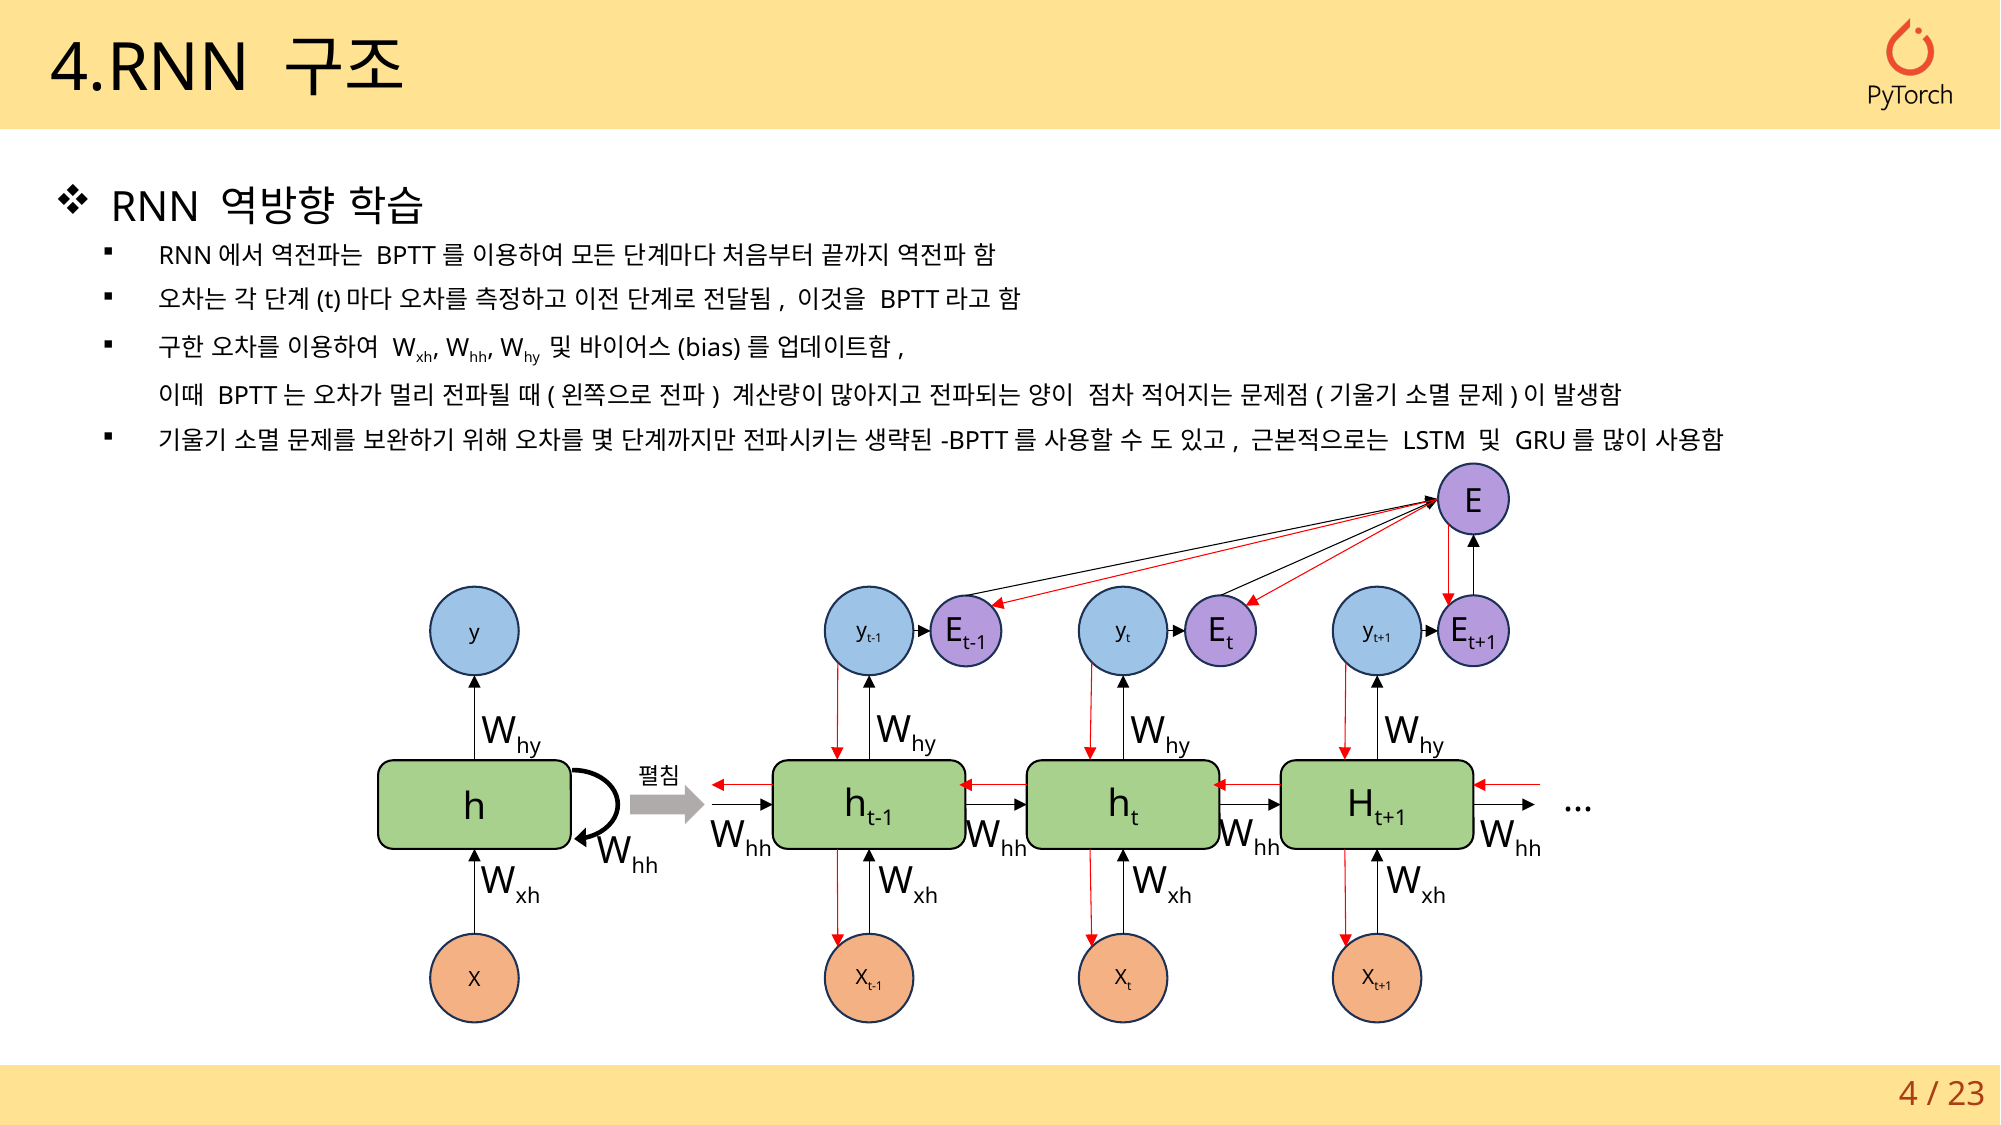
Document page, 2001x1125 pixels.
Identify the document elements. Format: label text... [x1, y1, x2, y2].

text_box RNN에서 역전파는 BPTT를 이용하여 모든 단계마다 처음부터 끝까지 역전파 함 오차는 각 단계(t)마다 오차를 측정하고 이전 단계로 전달됨, 이것을 BPTT라고 함 구한 오차를 이용하여 Wxh, Whh, Why 및 바이어스(bias)를 업데이트함, 이때 BPTT는 오차가 멀리 전파될 때(왼쪽으로 전파) 계산량이 많아지고 전파되는 양이 점차 적어지는 문제점(기울기 소멸 문제)이 발생함 기울기 소멸 문제를 보완하기 위해 오차를 몇 단계까지만 전파시키는 생략된-BPTT를 사용할 수 도 있고, 근본적으로는 LSTM 및 GRU를 많이 사용함 [87, 216, 1740, 463]
text_box 4.RNN 구조 [36, 16, 422, 112]
text_box RNN 역방향 학습 [39, 147, 441, 238]
slide_number 4 / 23 [1550, 1065, 2000, 1125]
picture [1867, 16, 1954, 113]
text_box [378, 463, 1622, 1023]
